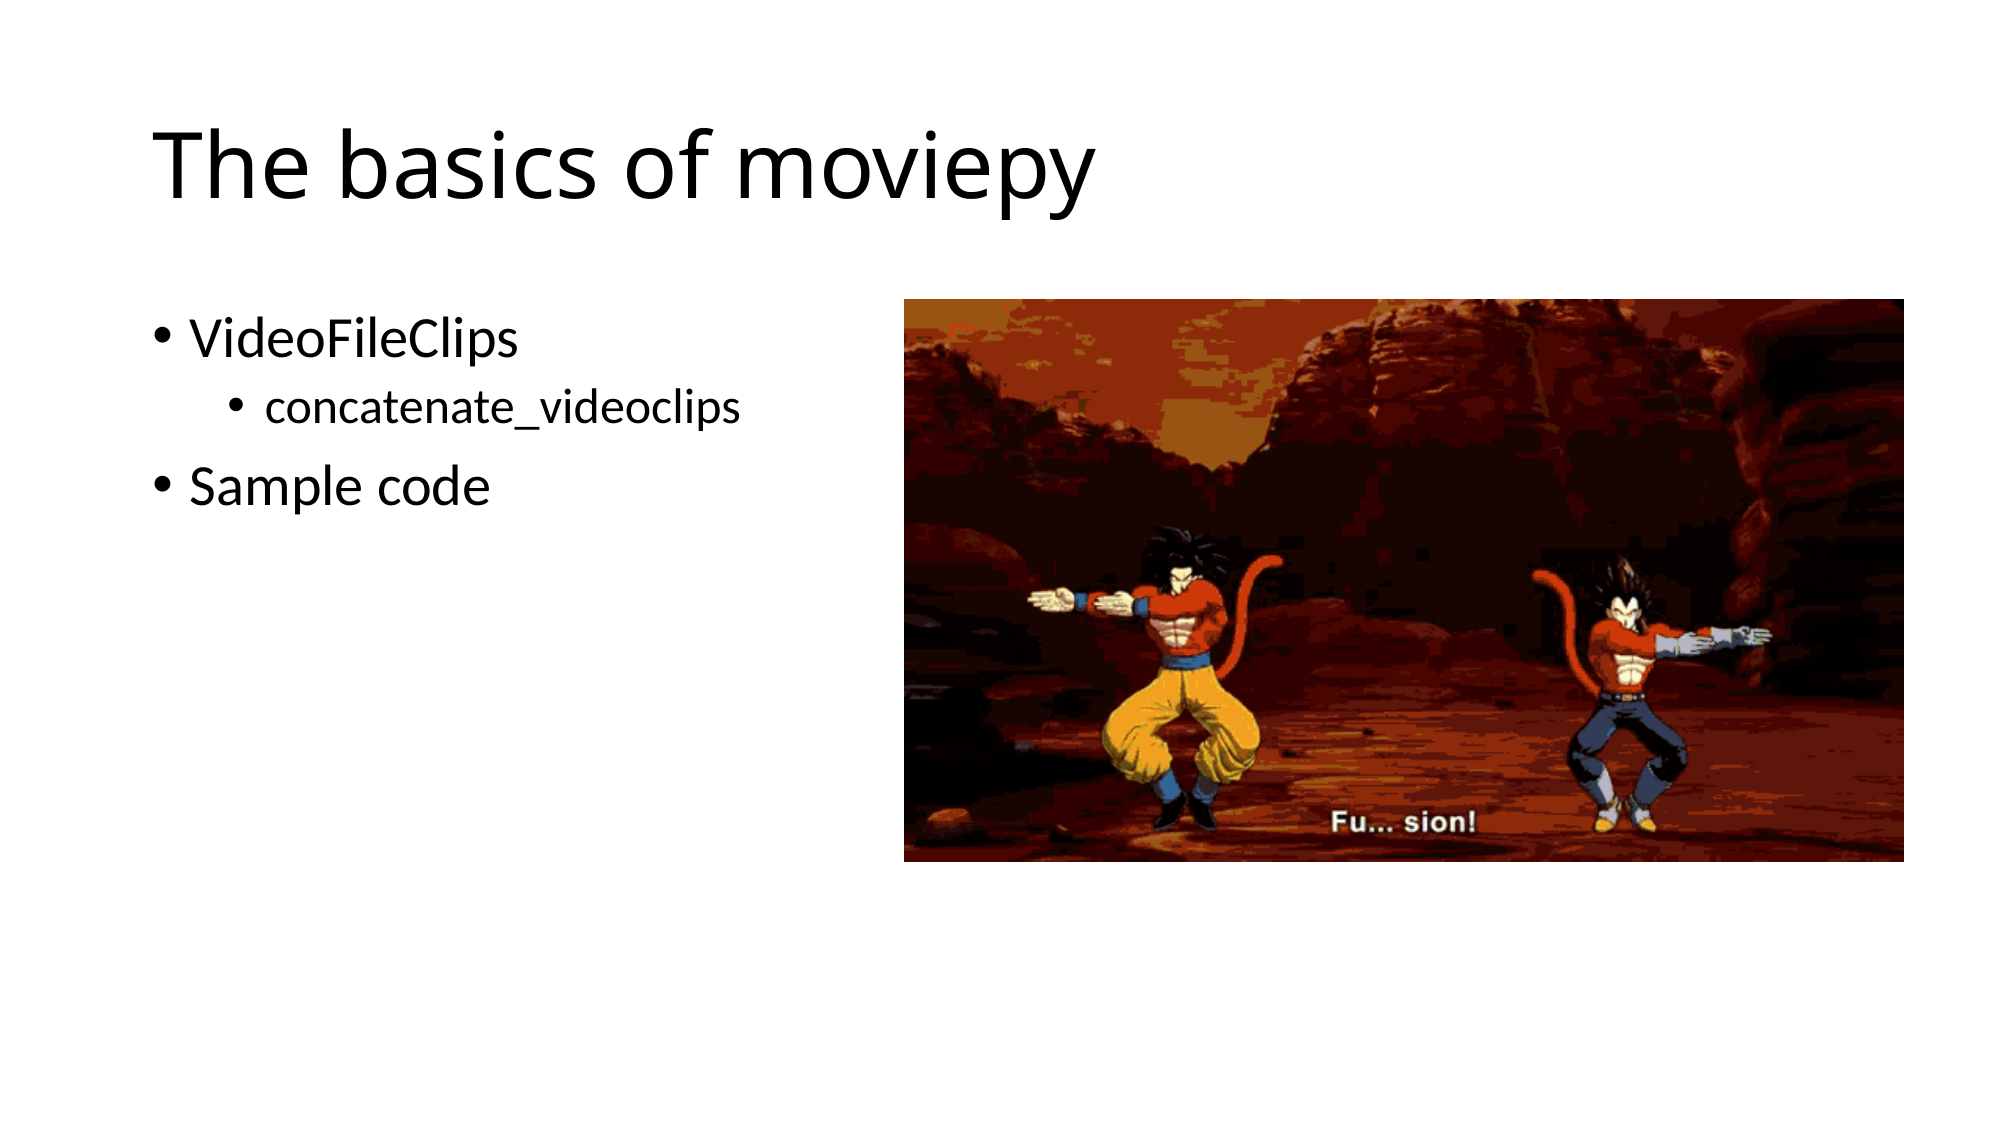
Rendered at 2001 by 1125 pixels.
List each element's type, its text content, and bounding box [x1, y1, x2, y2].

title The basics of moviepy [137, 59, 1863, 278]
picture [904, 299, 1905, 862]
list VideoFileClips concatenate_videoclips Sample code [137, 299, 1863, 1014]
